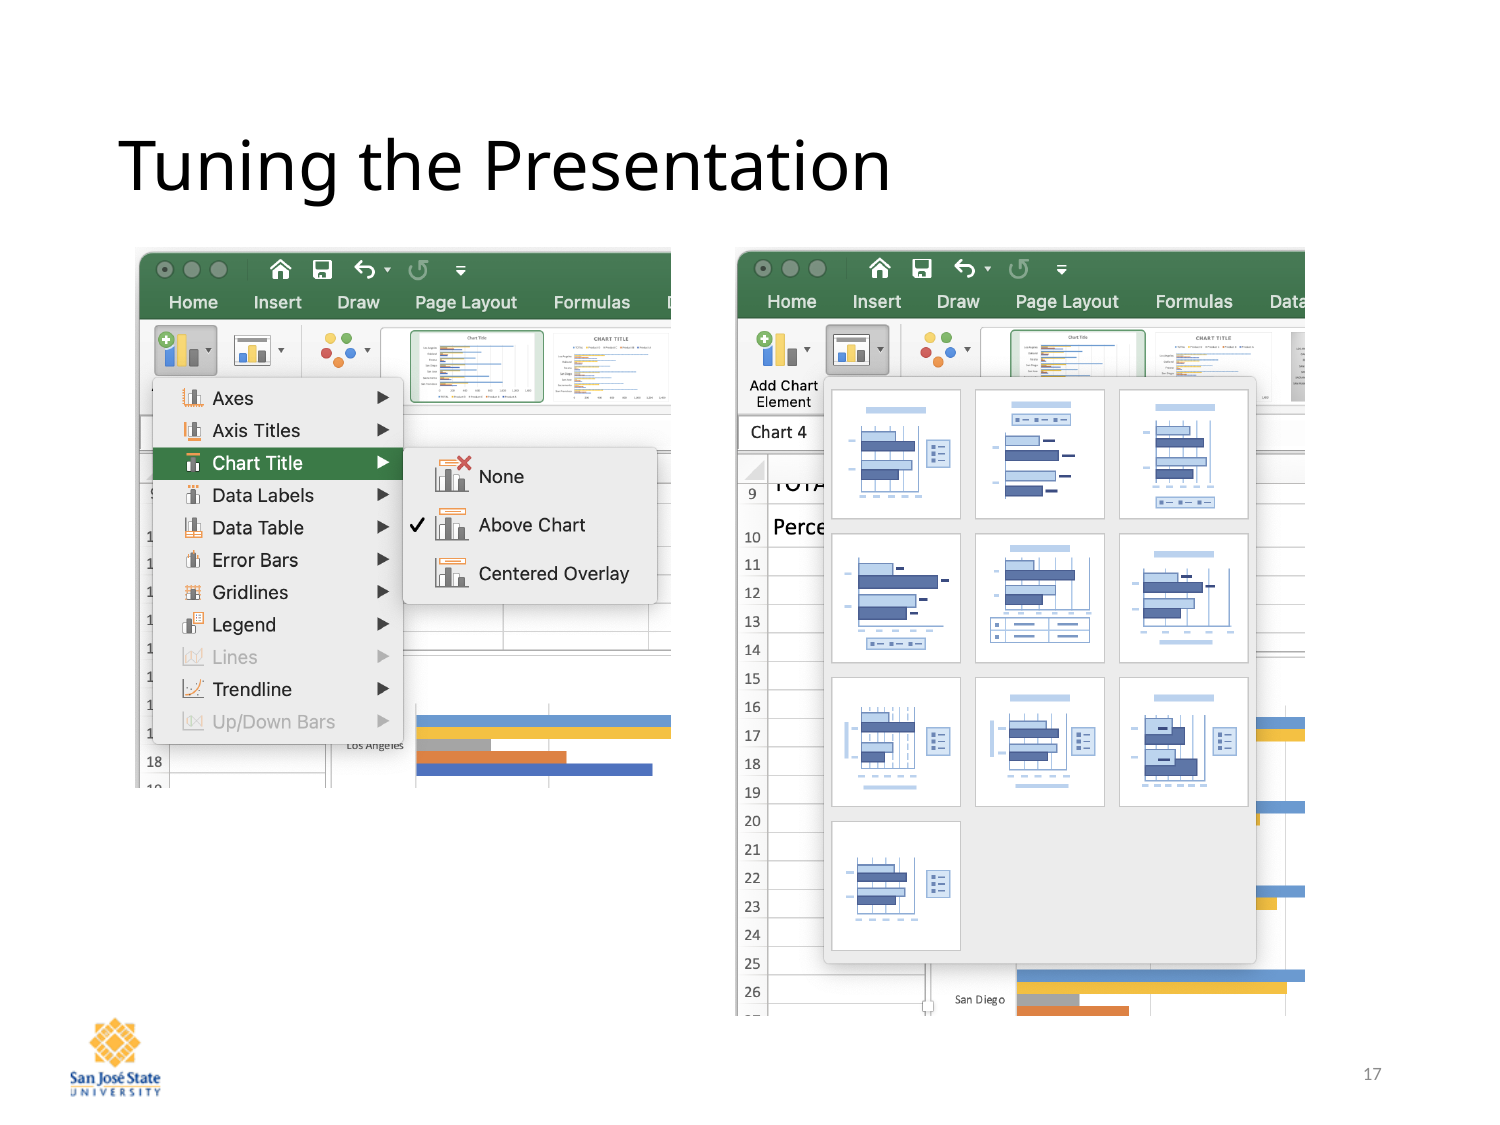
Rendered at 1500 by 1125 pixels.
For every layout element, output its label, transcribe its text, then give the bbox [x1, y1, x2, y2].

title Tuning the Presentation [103, 59, 1397, 278]
picture [734, 247, 1305, 1016]
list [134, 247, 671, 788]
slide_number 17 [1059, 1042, 1397, 1103]
picture [60, 1012, 166, 1112]
